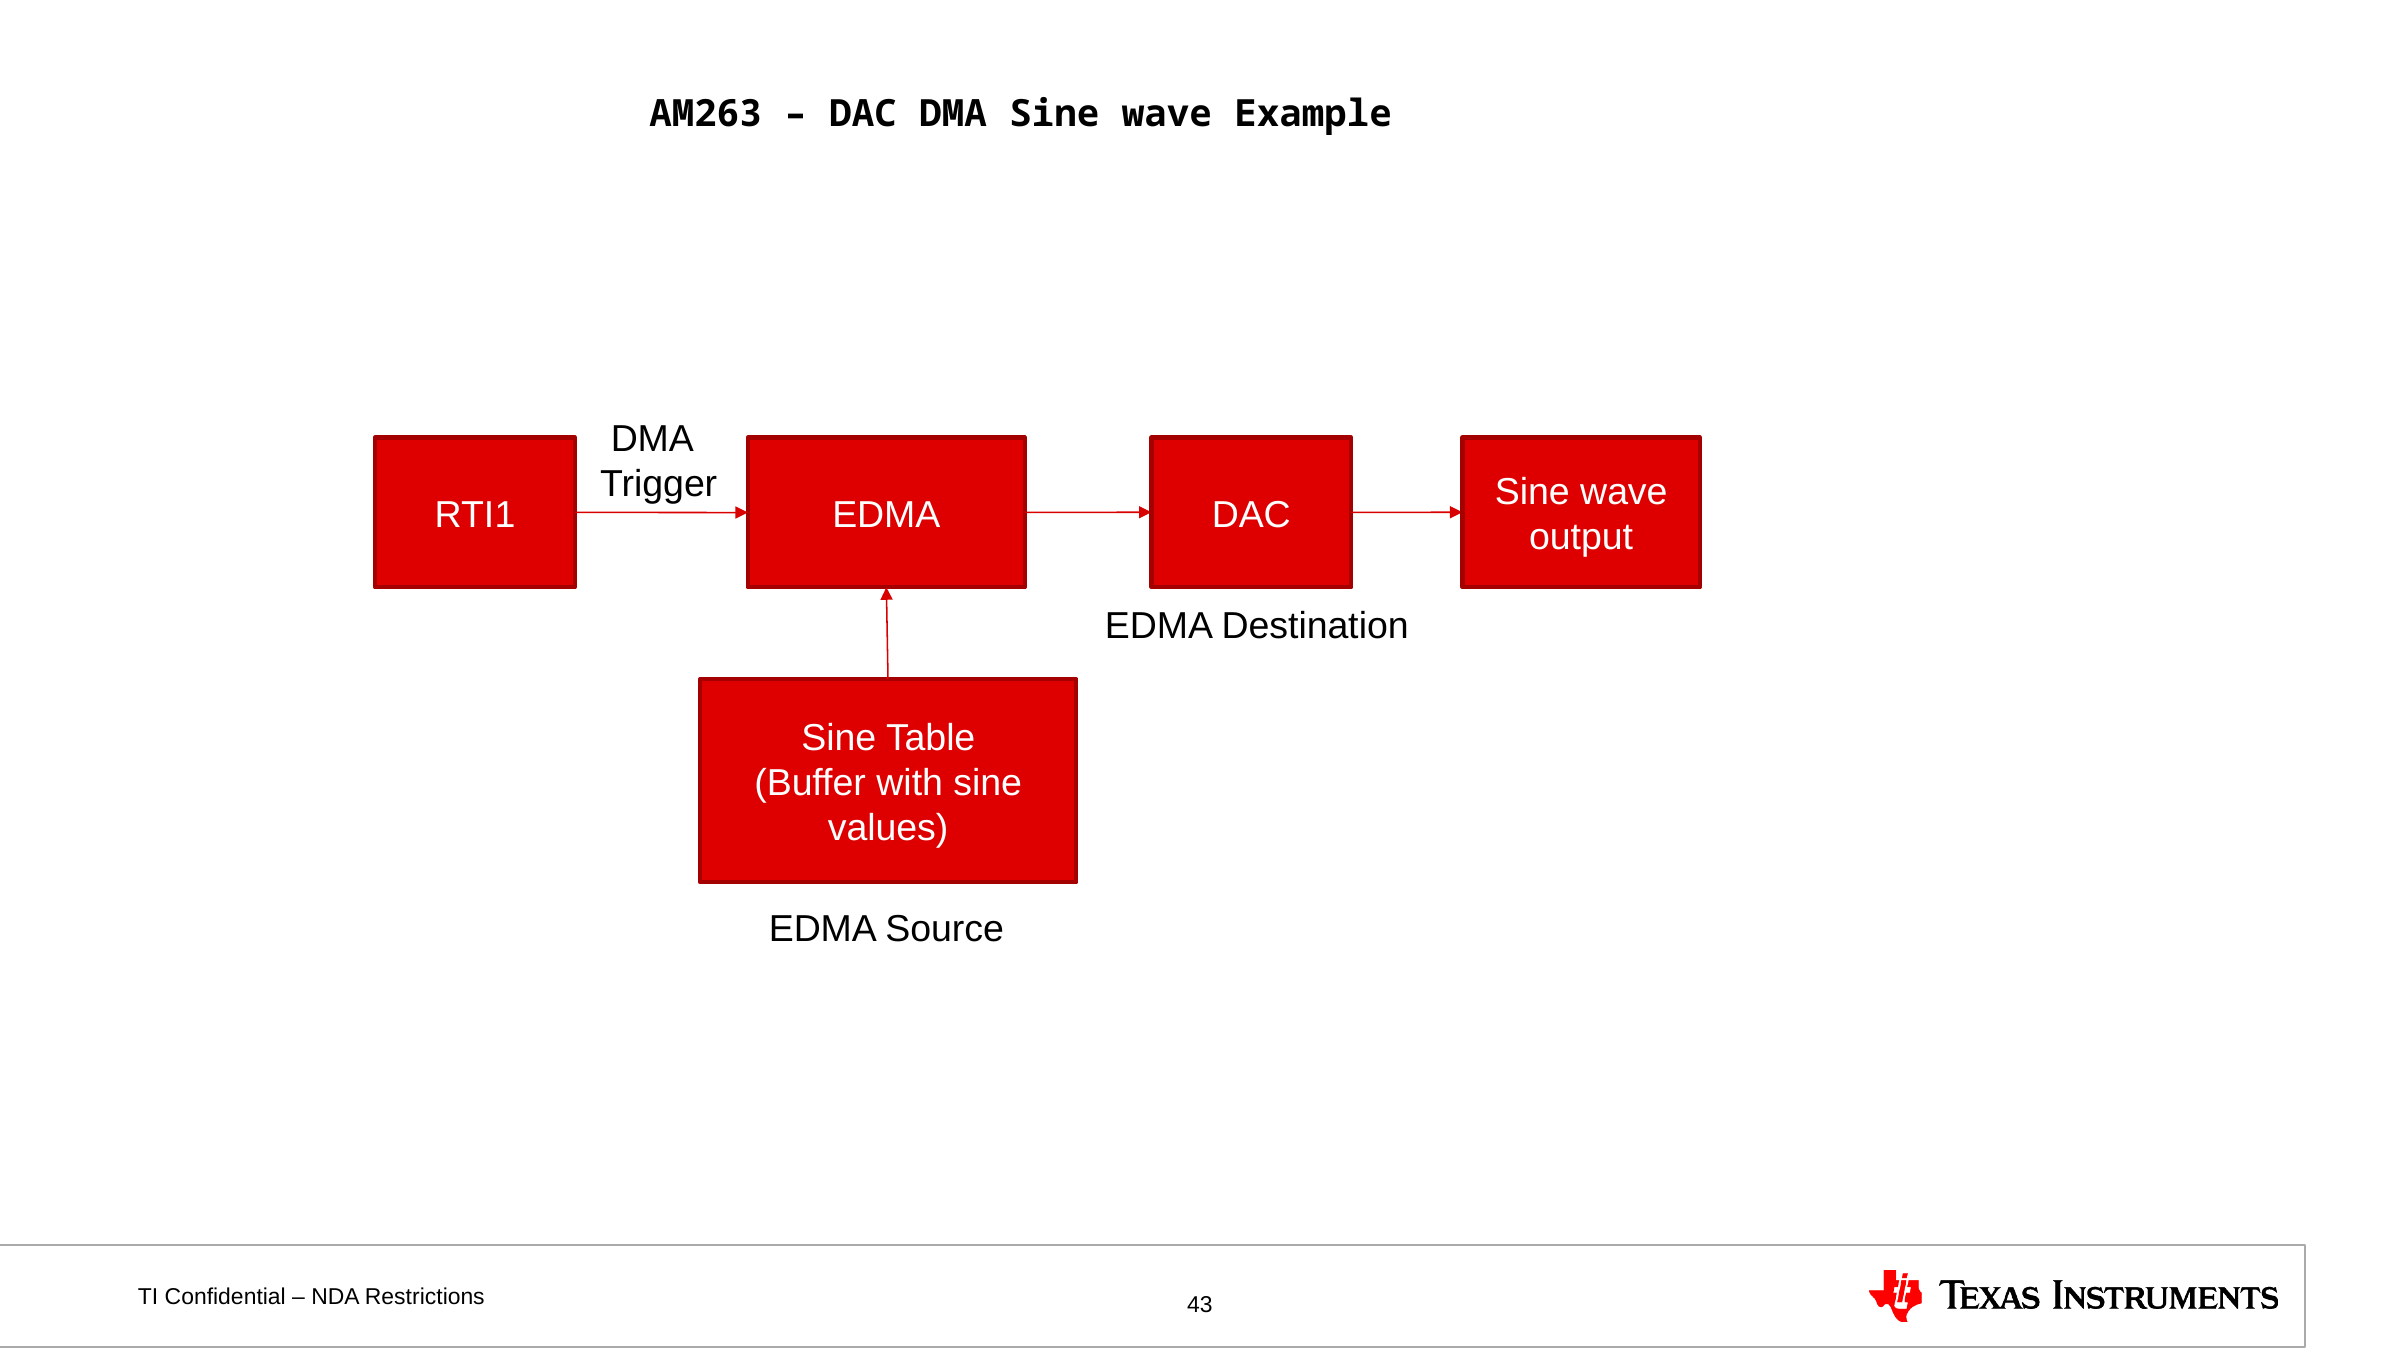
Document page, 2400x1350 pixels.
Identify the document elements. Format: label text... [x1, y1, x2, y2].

text_box DAC [1149, 435, 1353, 589]
text_box AM263 – DAC DMA Sine wave Example [634, 82, 1407, 142]
text_box Sine wave output [1460, 435, 1702, 589]
text_box RTI1 [373, 435, 577, 589]
text_box [1024, 506, 1149, 519]
text_box DMA Trigger [585, 406, 740, 512]
text_box EDMA Destination [1090, 593, 1424, 653]
text_box EDMA [746, 435, 1027, 589]
text_box EDMA Source [753, 896, 1019, 957]
text_box 43 [919, 1279, 1480, 1320]
text_box [1351, 506, 1460, 519]
text_box [880, 587, 893, 680]
picture [1869, 1270, 2278, 1322]
text_box [574, 508, 748, 519]
text_box Sine Table (Buffer with sine values) [698, 677, 1078, 884]
